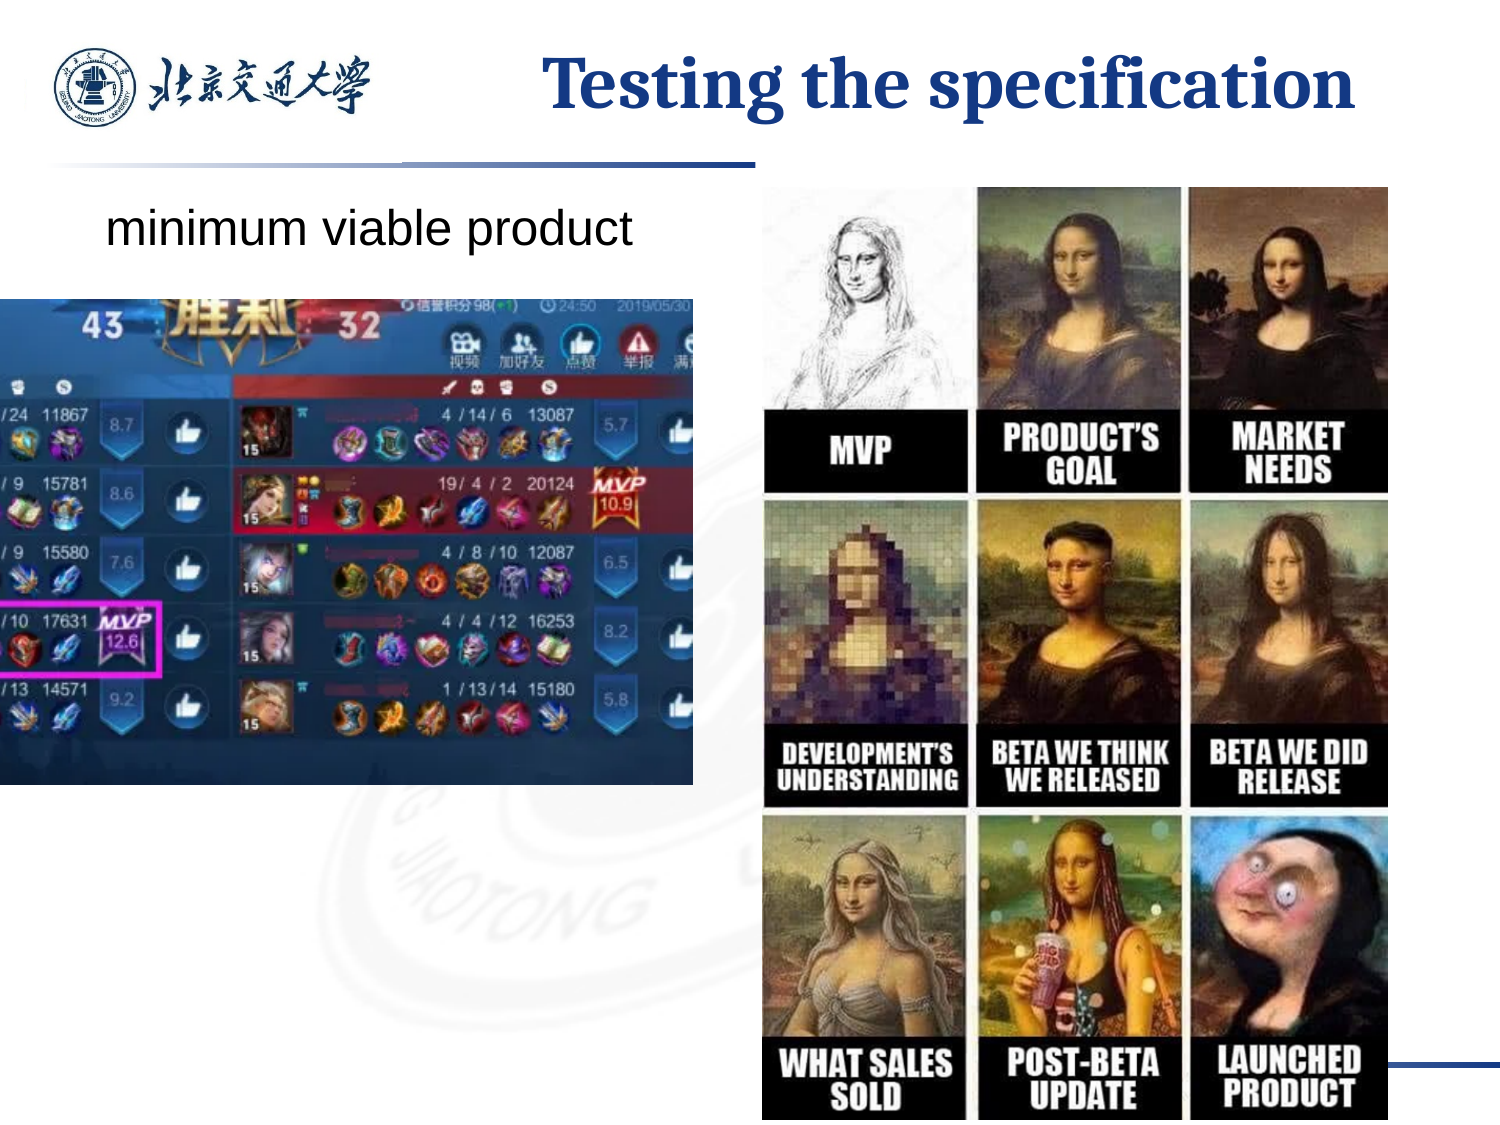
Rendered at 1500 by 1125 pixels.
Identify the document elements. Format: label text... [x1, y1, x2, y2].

picture [0, 0, 1500, 1125]
text_box minimum viable product [90, 187, 663, 263]
title Testing the specification [399, 24, 1500, 163]
